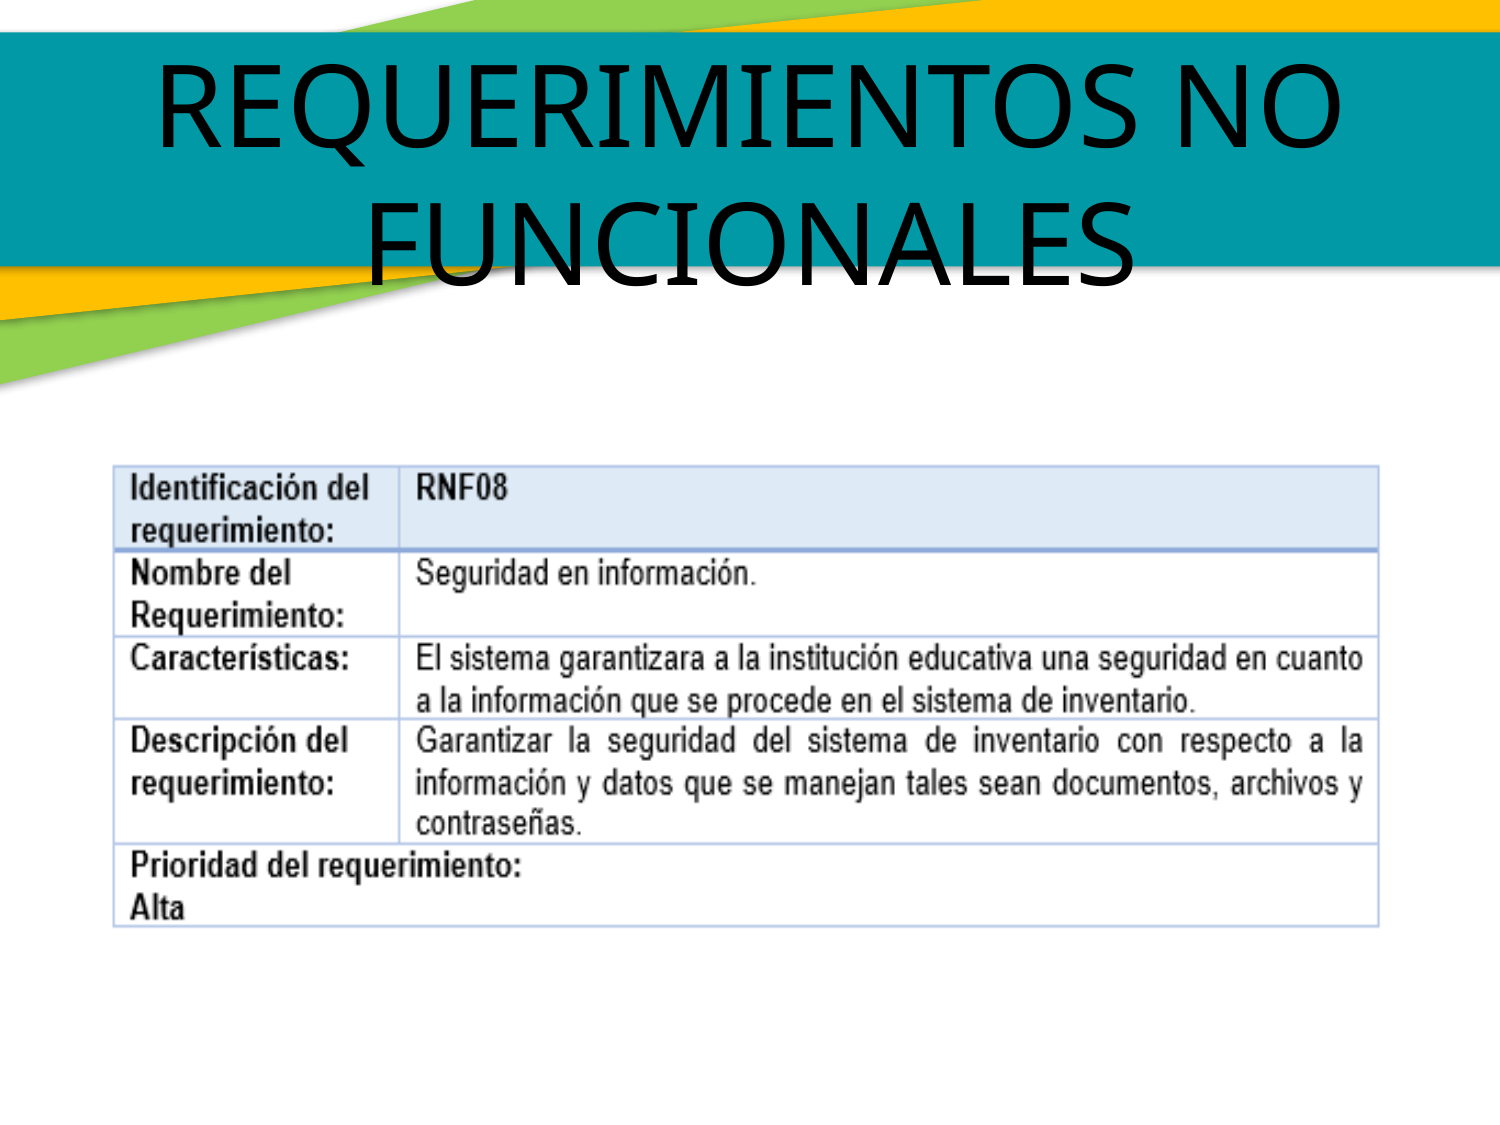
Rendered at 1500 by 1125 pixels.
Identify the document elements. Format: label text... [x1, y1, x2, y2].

text_box REQUERIMIENTOS NO FUNCIONALES [40, 25, 1460, 316]
picture [110, 449, 1389, 940]
